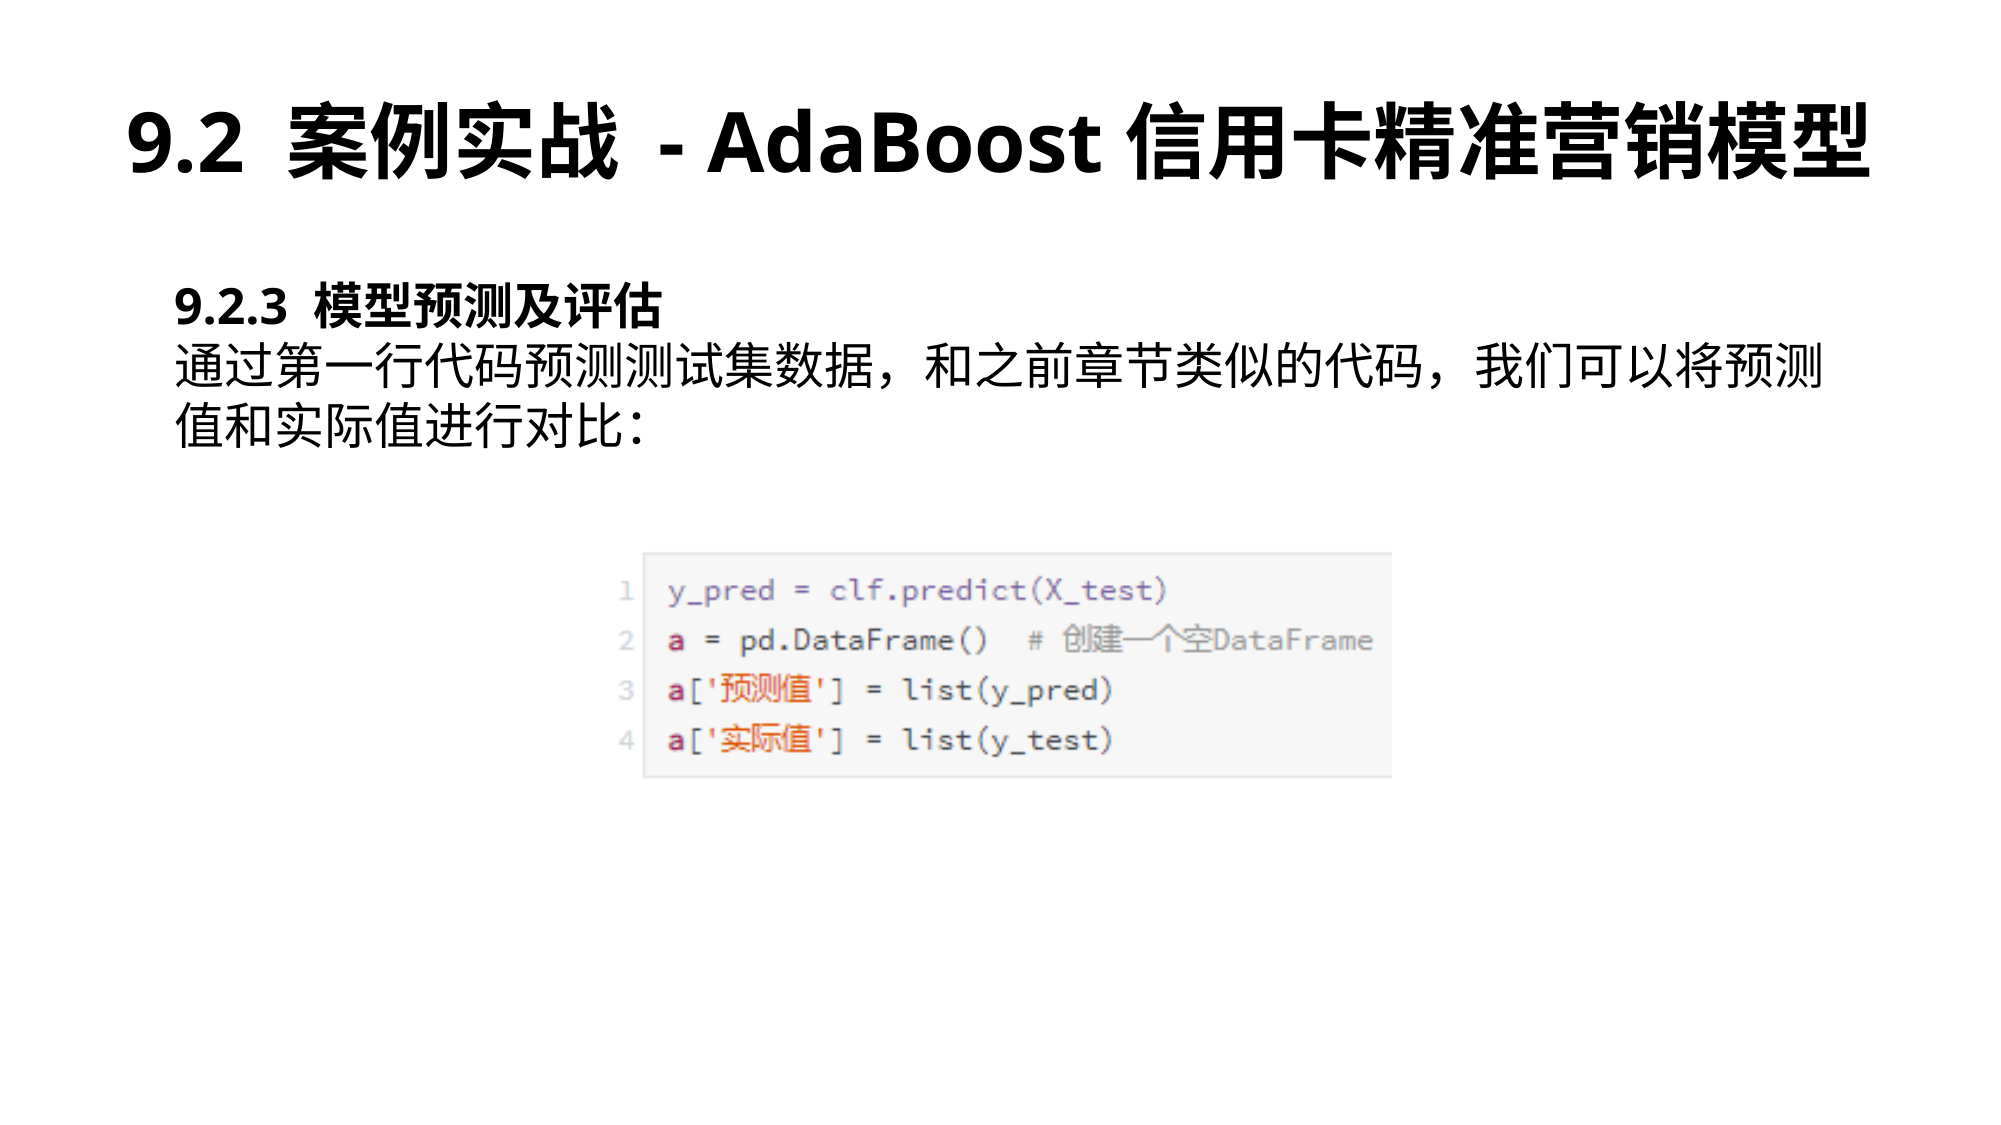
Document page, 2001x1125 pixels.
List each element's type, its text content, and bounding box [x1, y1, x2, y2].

text_box 9.2 案例实战 - AdaBoost信用卡精准营销模型 [111, 81, 1889, 197]
picture [608, 545, 1392, 786]
text_box 9.2.3 模型预测及评估 通过第一行代码预测测试集数据，和之前章节类似的代码，我们可以将预测值和实际值进行对比： [159, 267, 1841, 462]
